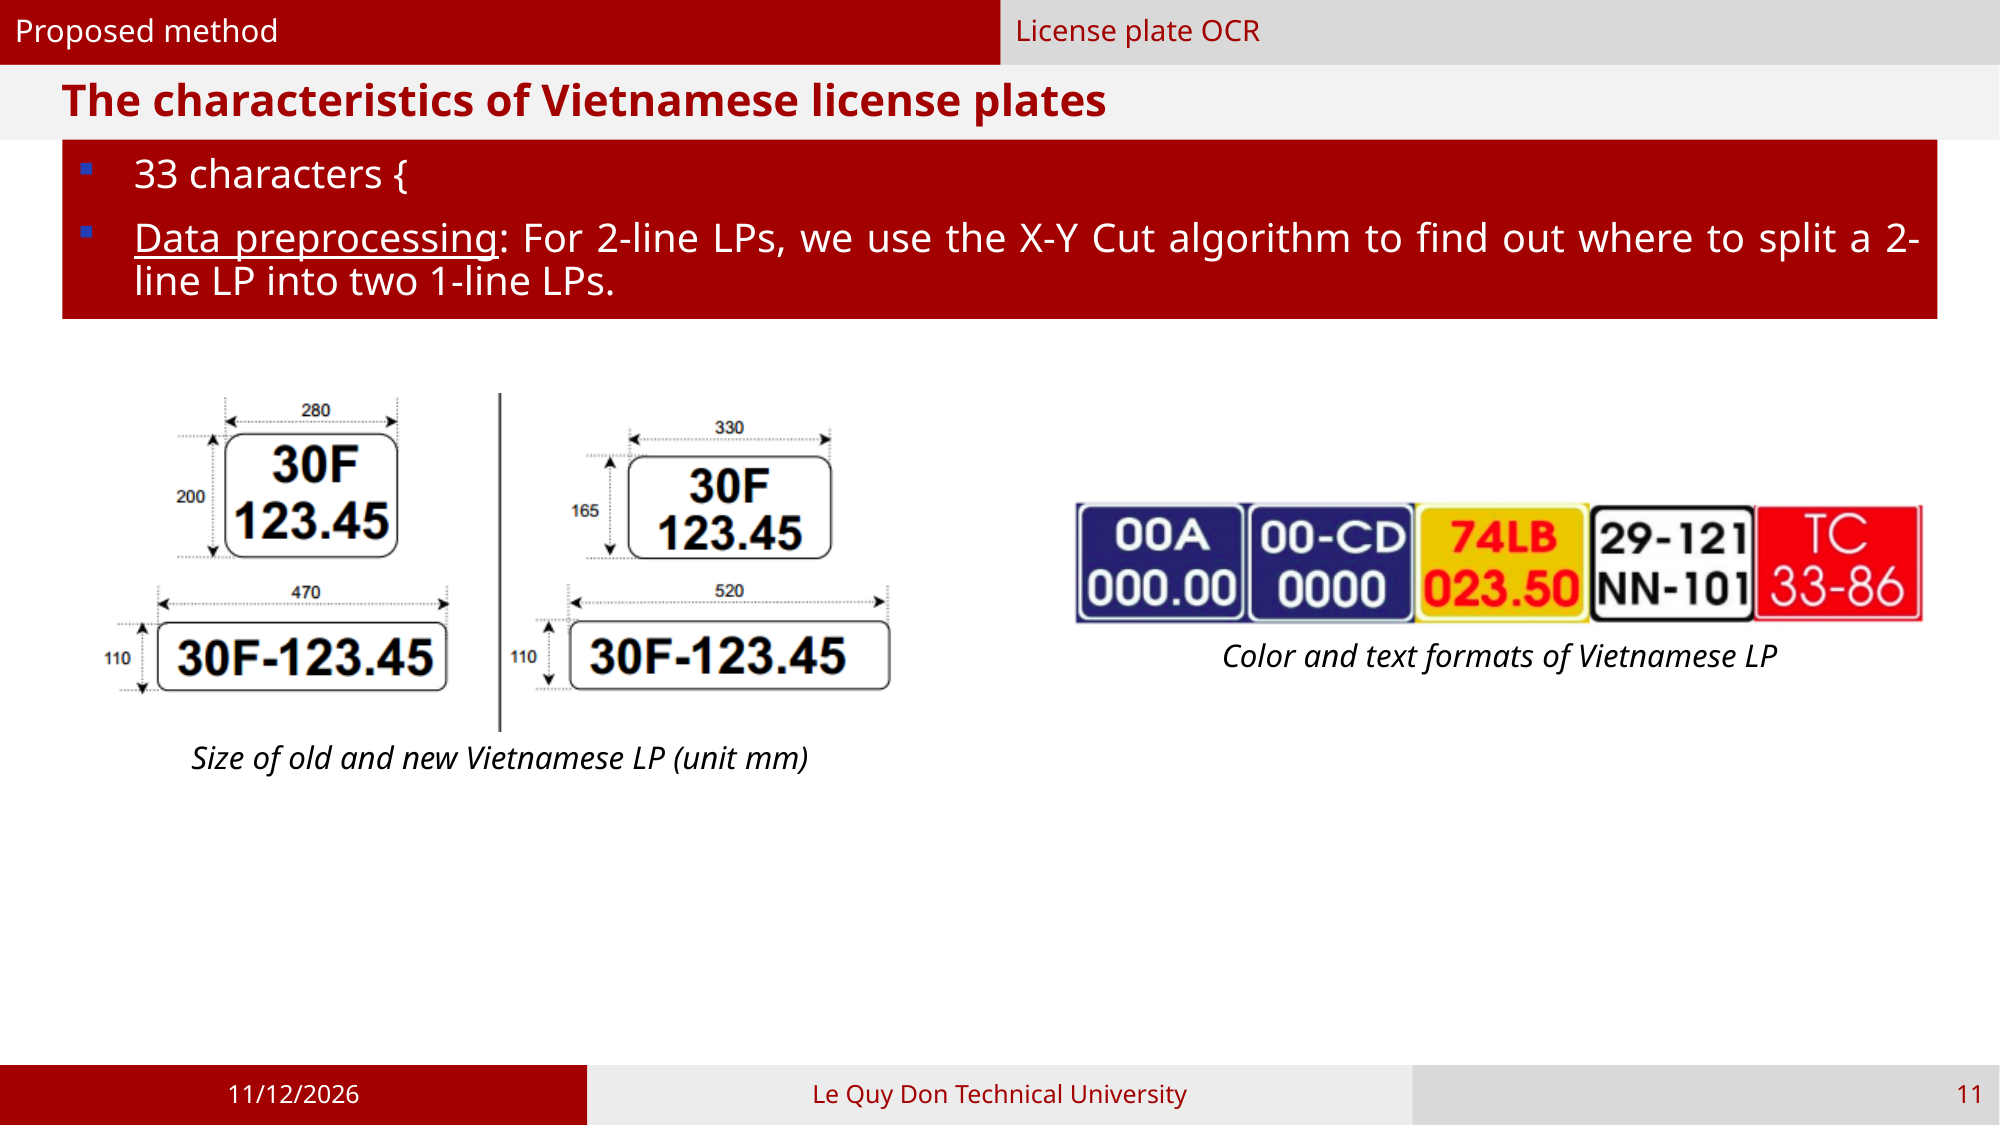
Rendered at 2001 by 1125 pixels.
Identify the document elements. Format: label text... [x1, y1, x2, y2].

slide_number 11 [1412, 1065, 2000, 1125]
picture [1069, 496, 1931, 629]
list License plate OCR [1000, 0, 2000, 65]
list Proposed method [0, 0, 1000, 65]
title The characteristics of Vietnamese license plates [0, 65, 2000, 140]
text_box Size of old and new Vietnamese LP (unit mm) [176, 732, 825, 784]
picture [87, 393, 913, 732]
text_box Color and text formats of Vietnamese LP [1207, 629, 1794, 682]
footer Le Quy Don Technical University [587, 1065, 1412, 1125]
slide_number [0, 1065, 587, 1125]
